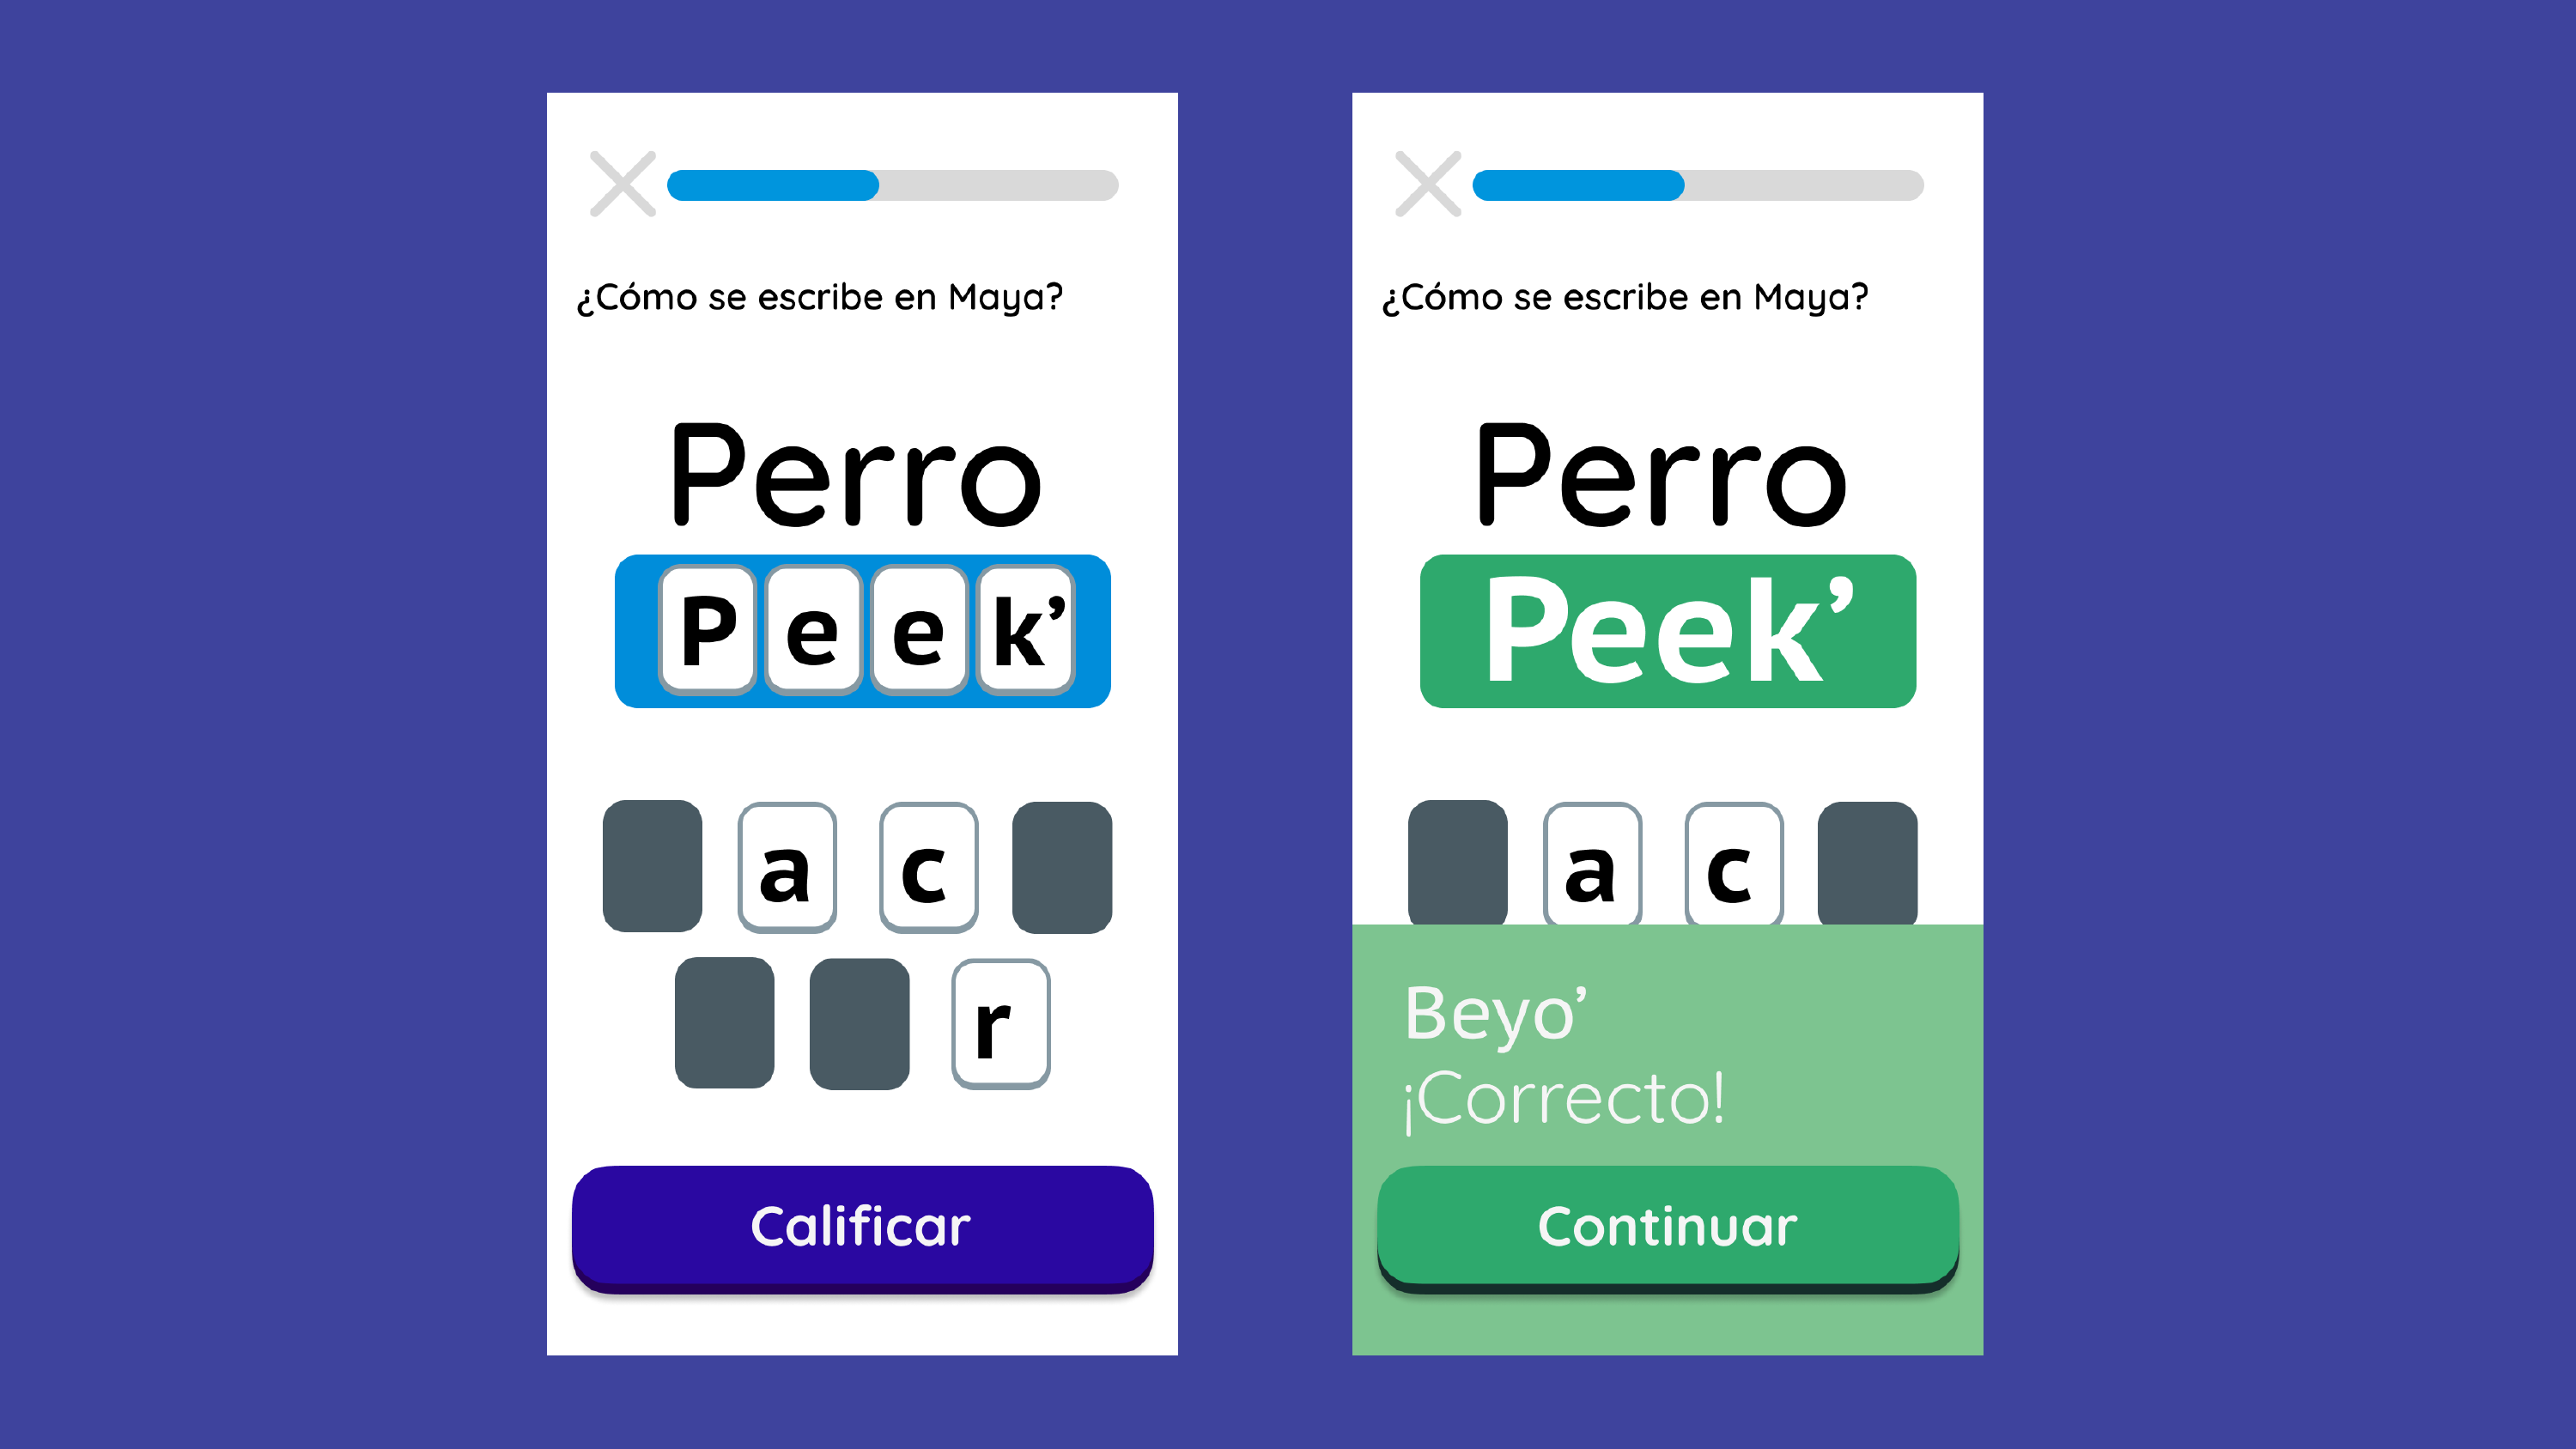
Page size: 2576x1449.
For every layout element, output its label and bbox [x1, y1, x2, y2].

picture [547, 93, 1179, 1356]
picture [1352, 93, 1984, 1356]
